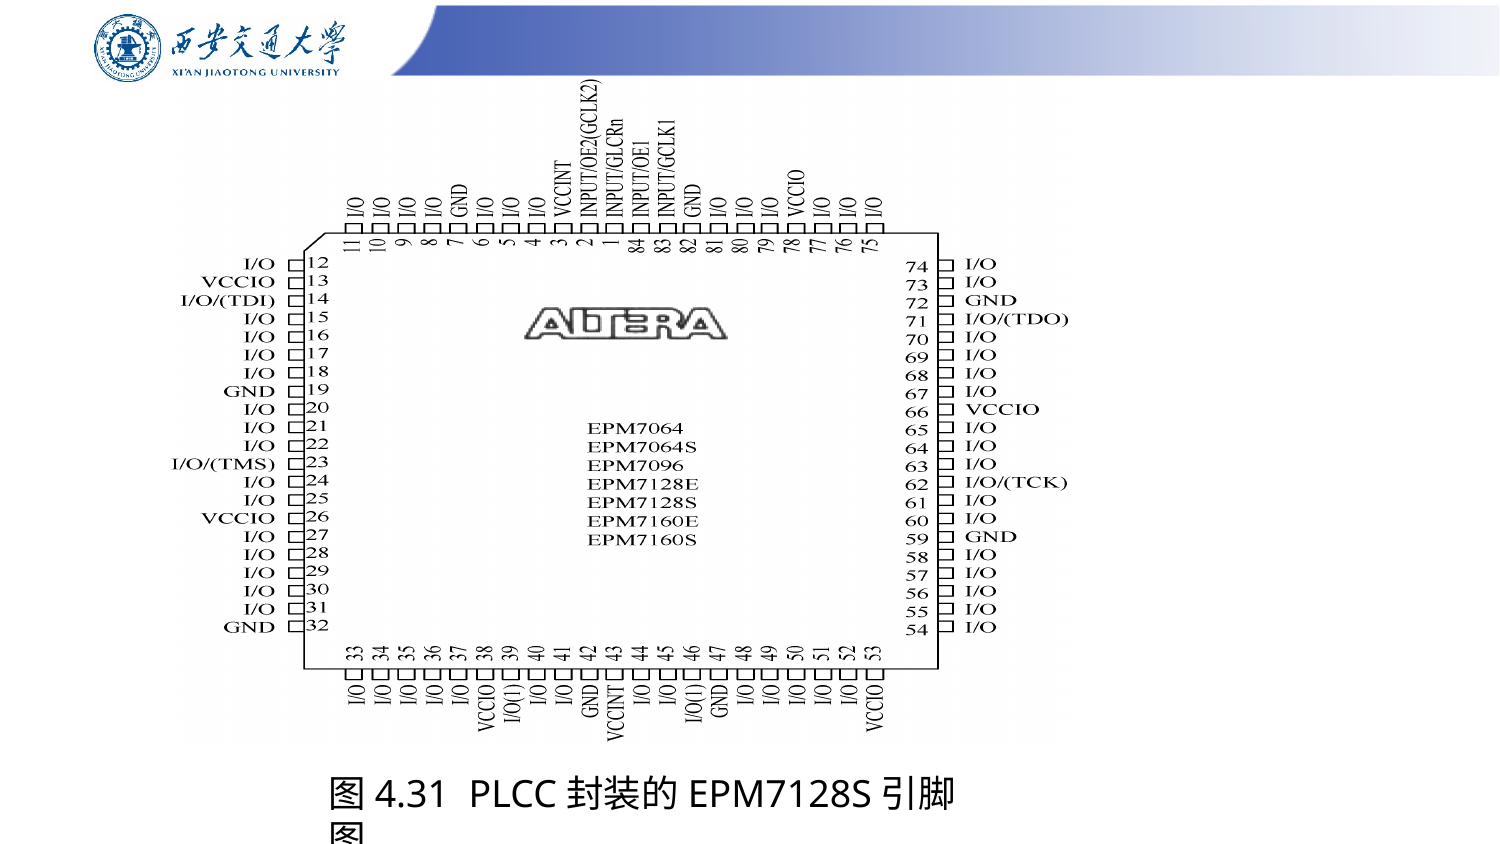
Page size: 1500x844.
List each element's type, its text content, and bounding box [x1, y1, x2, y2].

text_box 图4.31 PLCC封装的EPM7128S引脚图 [317, 764, 975, 844]
picture [0, 0, 1500, 844]
